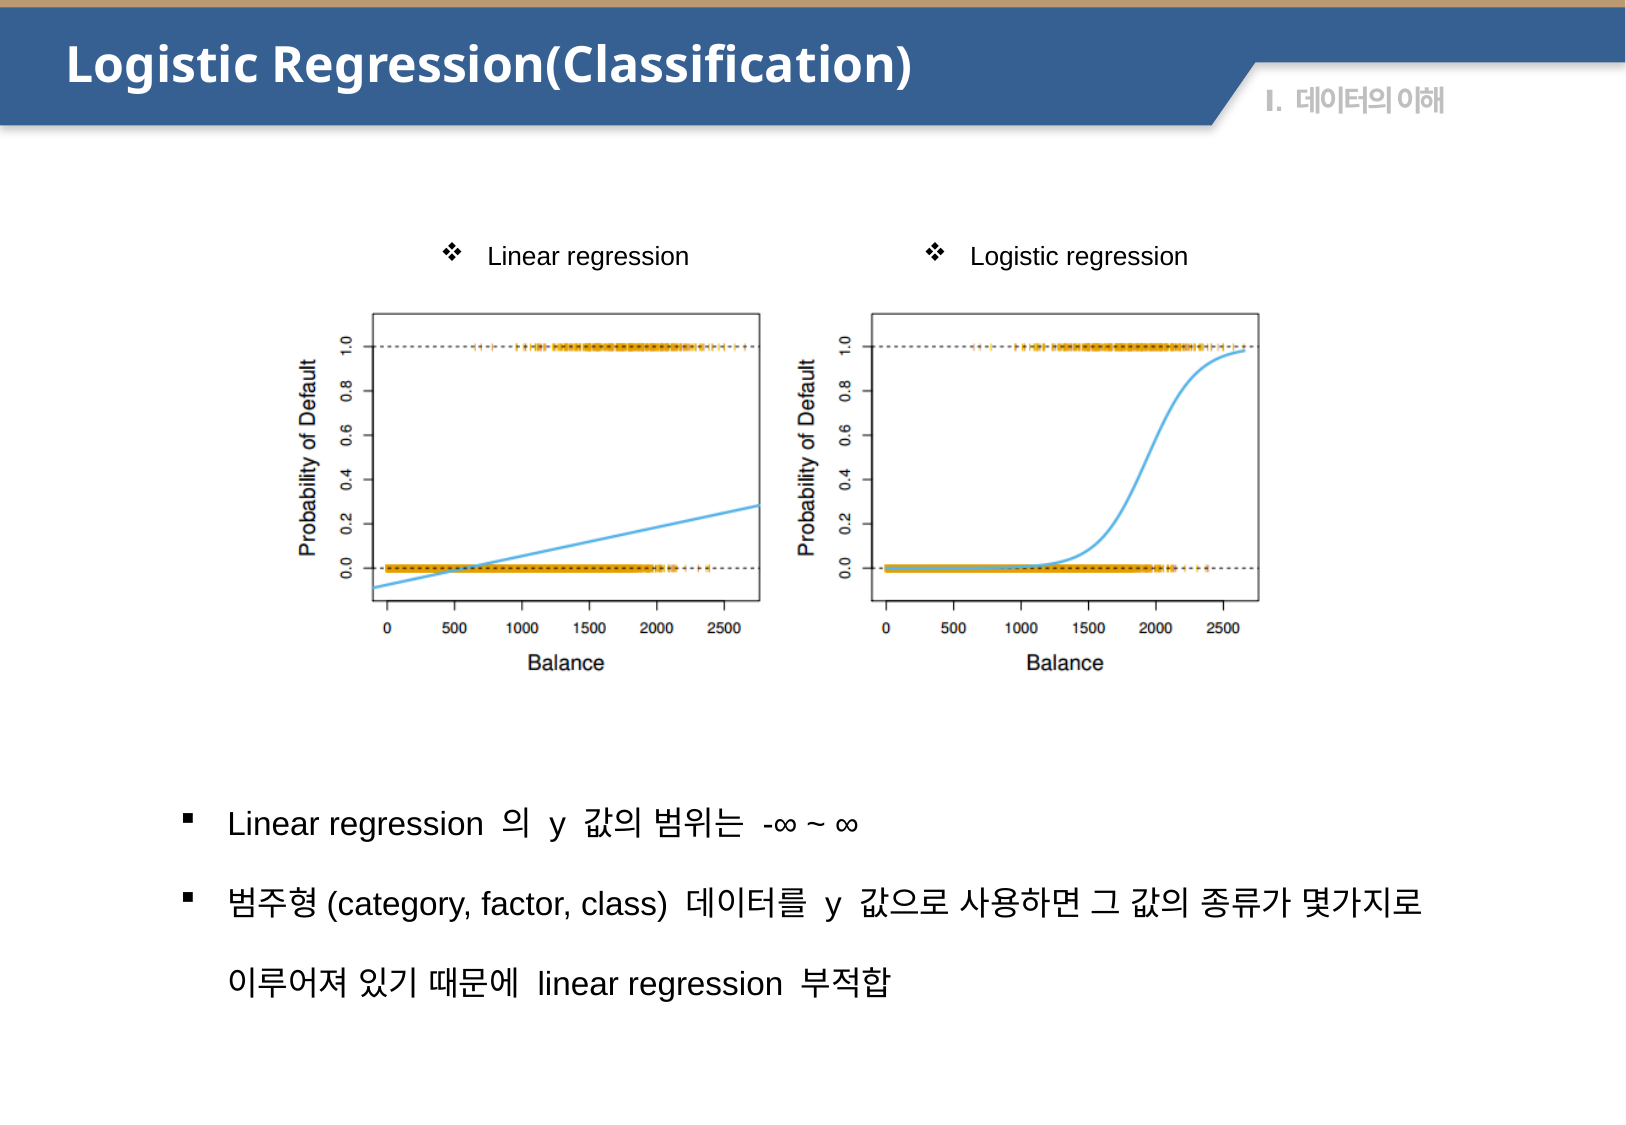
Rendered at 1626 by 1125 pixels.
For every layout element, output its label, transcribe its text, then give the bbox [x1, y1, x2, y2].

text_box Logistic Regression(Classification) [50, 36, 1297, 100]
text_box Linear regression 의 y 값의 범위는 -∞ ~ ∞ 범주형(category, factor, class) 데이터를 y 값으로 사용하면 그 값의 종류가 몇가지로 이루어져 있기 때문에 linear regression 부적합 [165, 754, 1460, 1010]
picture [249, 235, 1315, 691]
